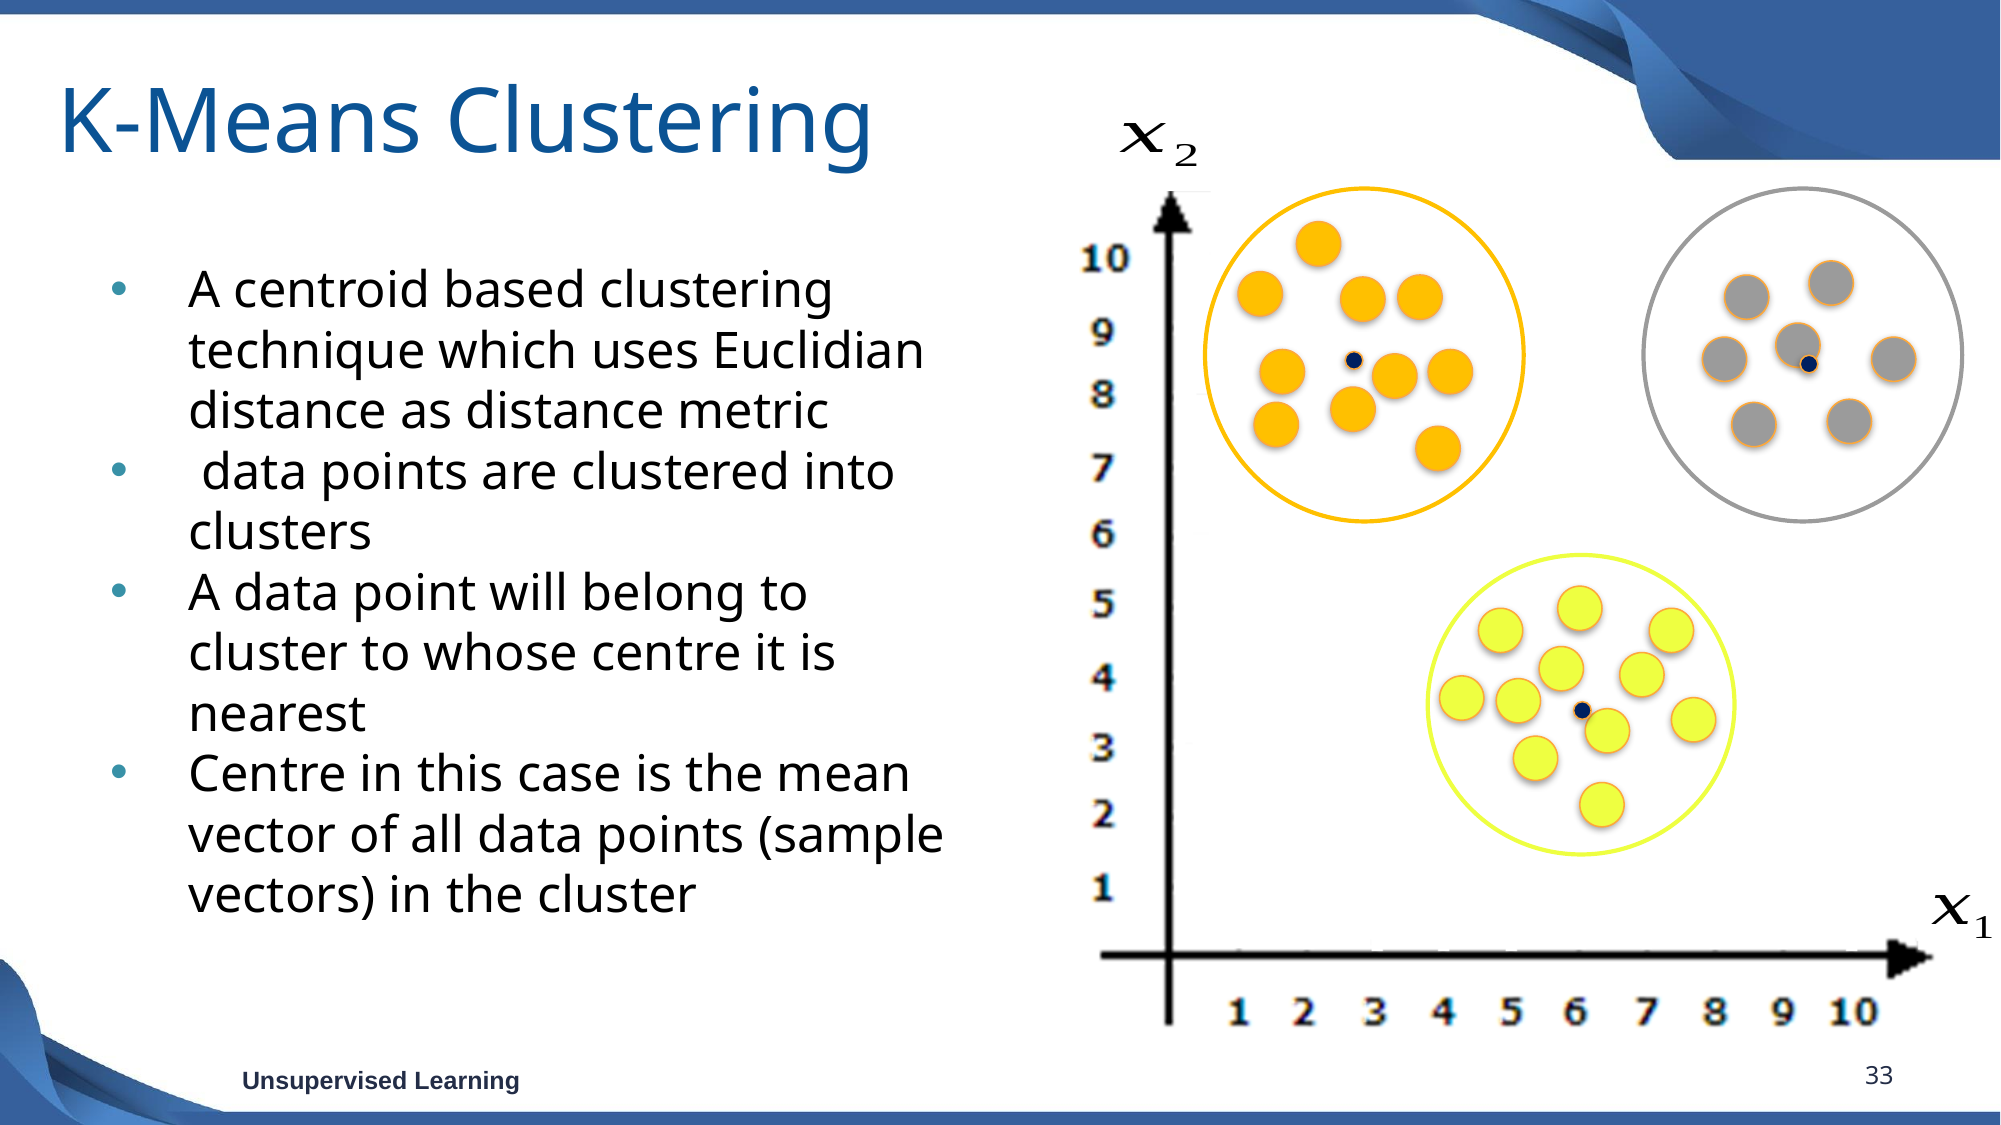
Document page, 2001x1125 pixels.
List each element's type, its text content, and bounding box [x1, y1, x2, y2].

text_box [1944, 273, 1965, 437]
title K-Means Clustering [42, 14, 1768, 233]
picture [0, 0, 2001, 1125]
text_box [1331, 186, 1398, 190]
text_box [1769, 186, 1836, 190]
